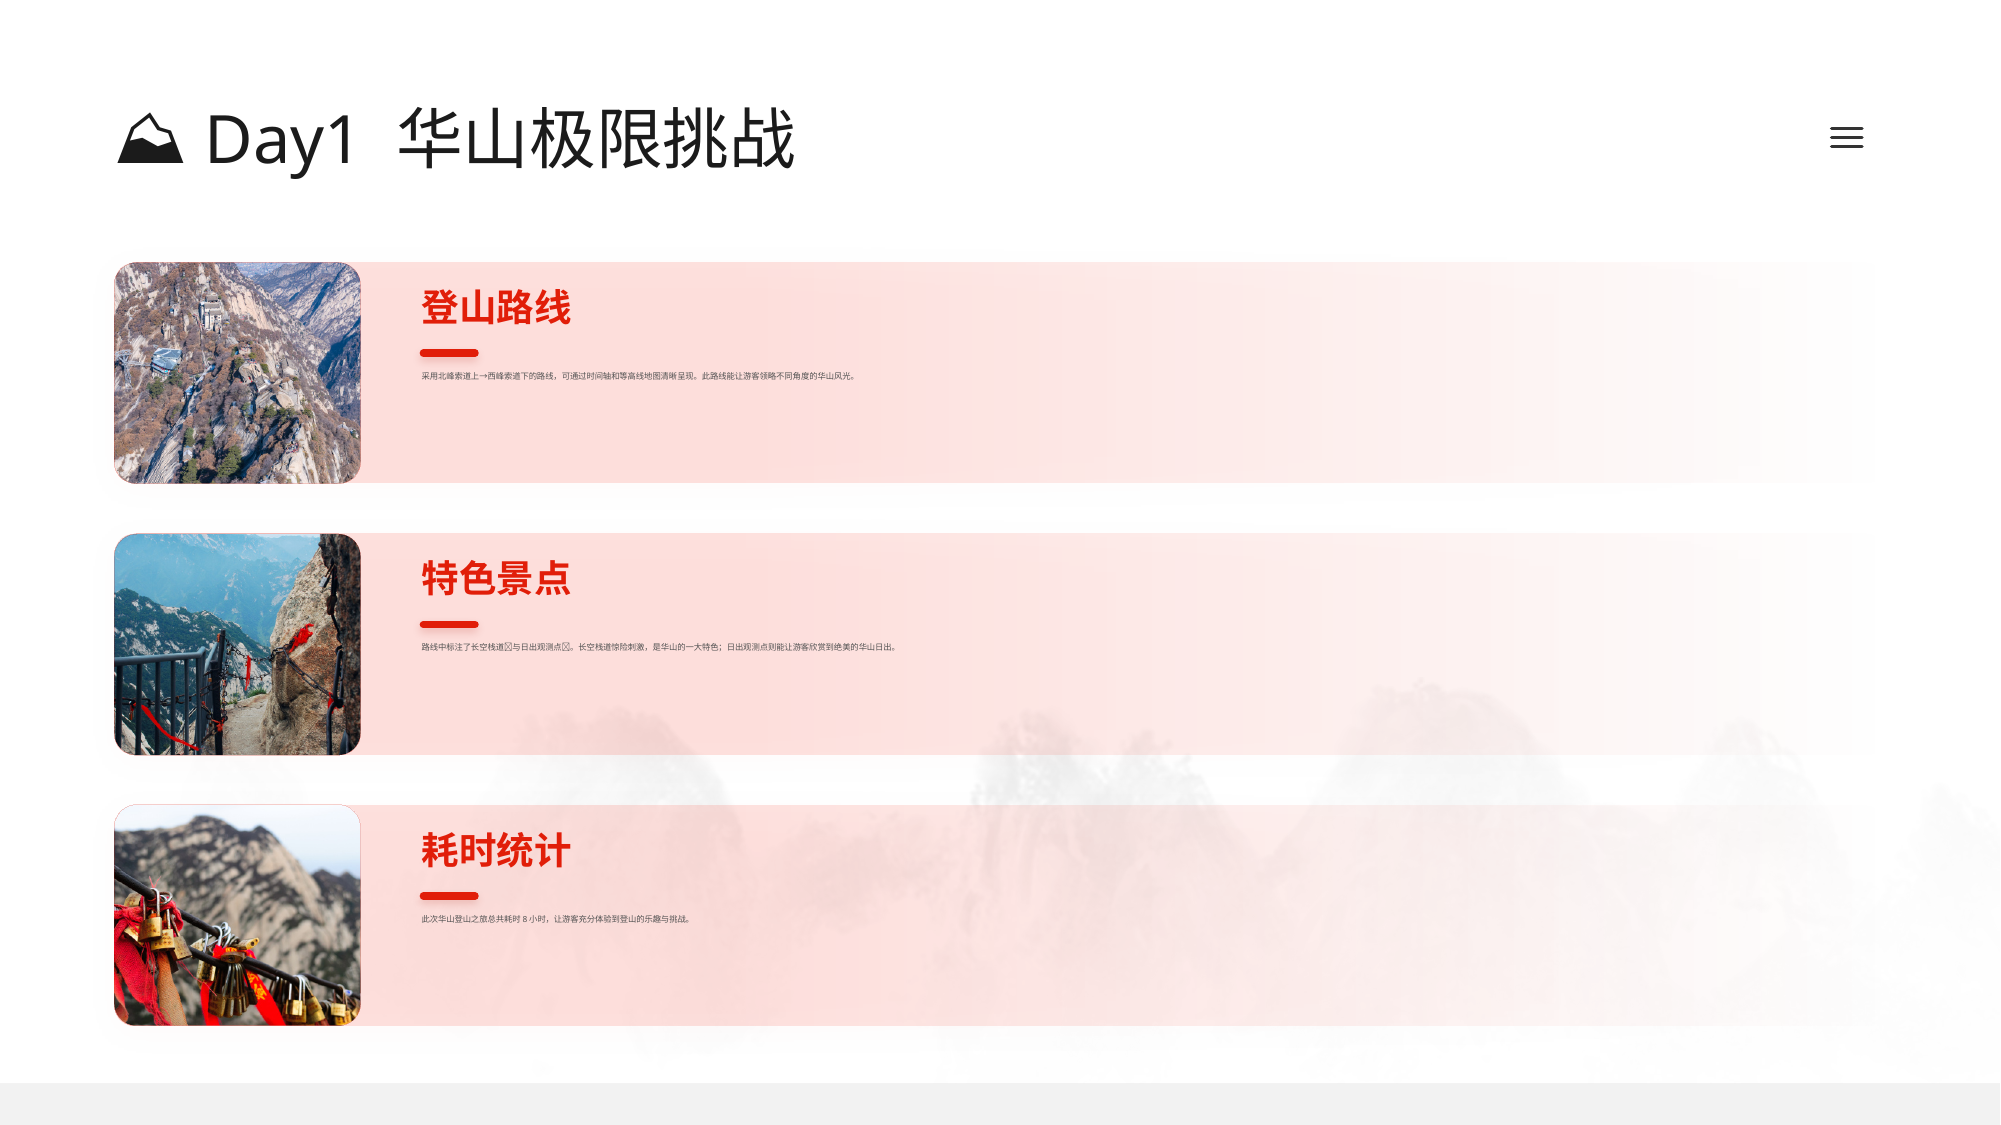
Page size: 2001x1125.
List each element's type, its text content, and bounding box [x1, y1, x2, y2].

text_box [127, 804, 1887, 1027]
title ⛰️ Day1 华山极限挑战 [114, 59, 1886, 178]
text_box 此次华山登山之旅总共耗时8小时，让游客充分体验到登山的乐趣与挑战。 [421, 912, 1776, 1006]
text_box 采用北峰索道上→西峰索道下的路线，可通过时间轴和等高线地图清晰呈现。此路线能让游客领略不同角度的华山风光。 [421, 369, 1776, 463]
text_box 登山路线 [421, 278, 1776, 334]
text_box 特色景点 [421, 549, 1776, 606]
text_box [132, 532, 1887, 756]
text_box [128, 261, 1887, 484]
picture [114, 262, 361, 484]
text_box 耗时统计 [421, 821, 1776, 877]
picture [114, 533, 361, 756]
text_box 路线中标注了长空栈道📍与日出观测点🌅。长空栈道惊险刺激，是华山的一大特色；日出观测点则能让游客欣赏到绝美的华山日出。 [421, 640, 1776, 735]
picture [114, 804, 361, 1026]
